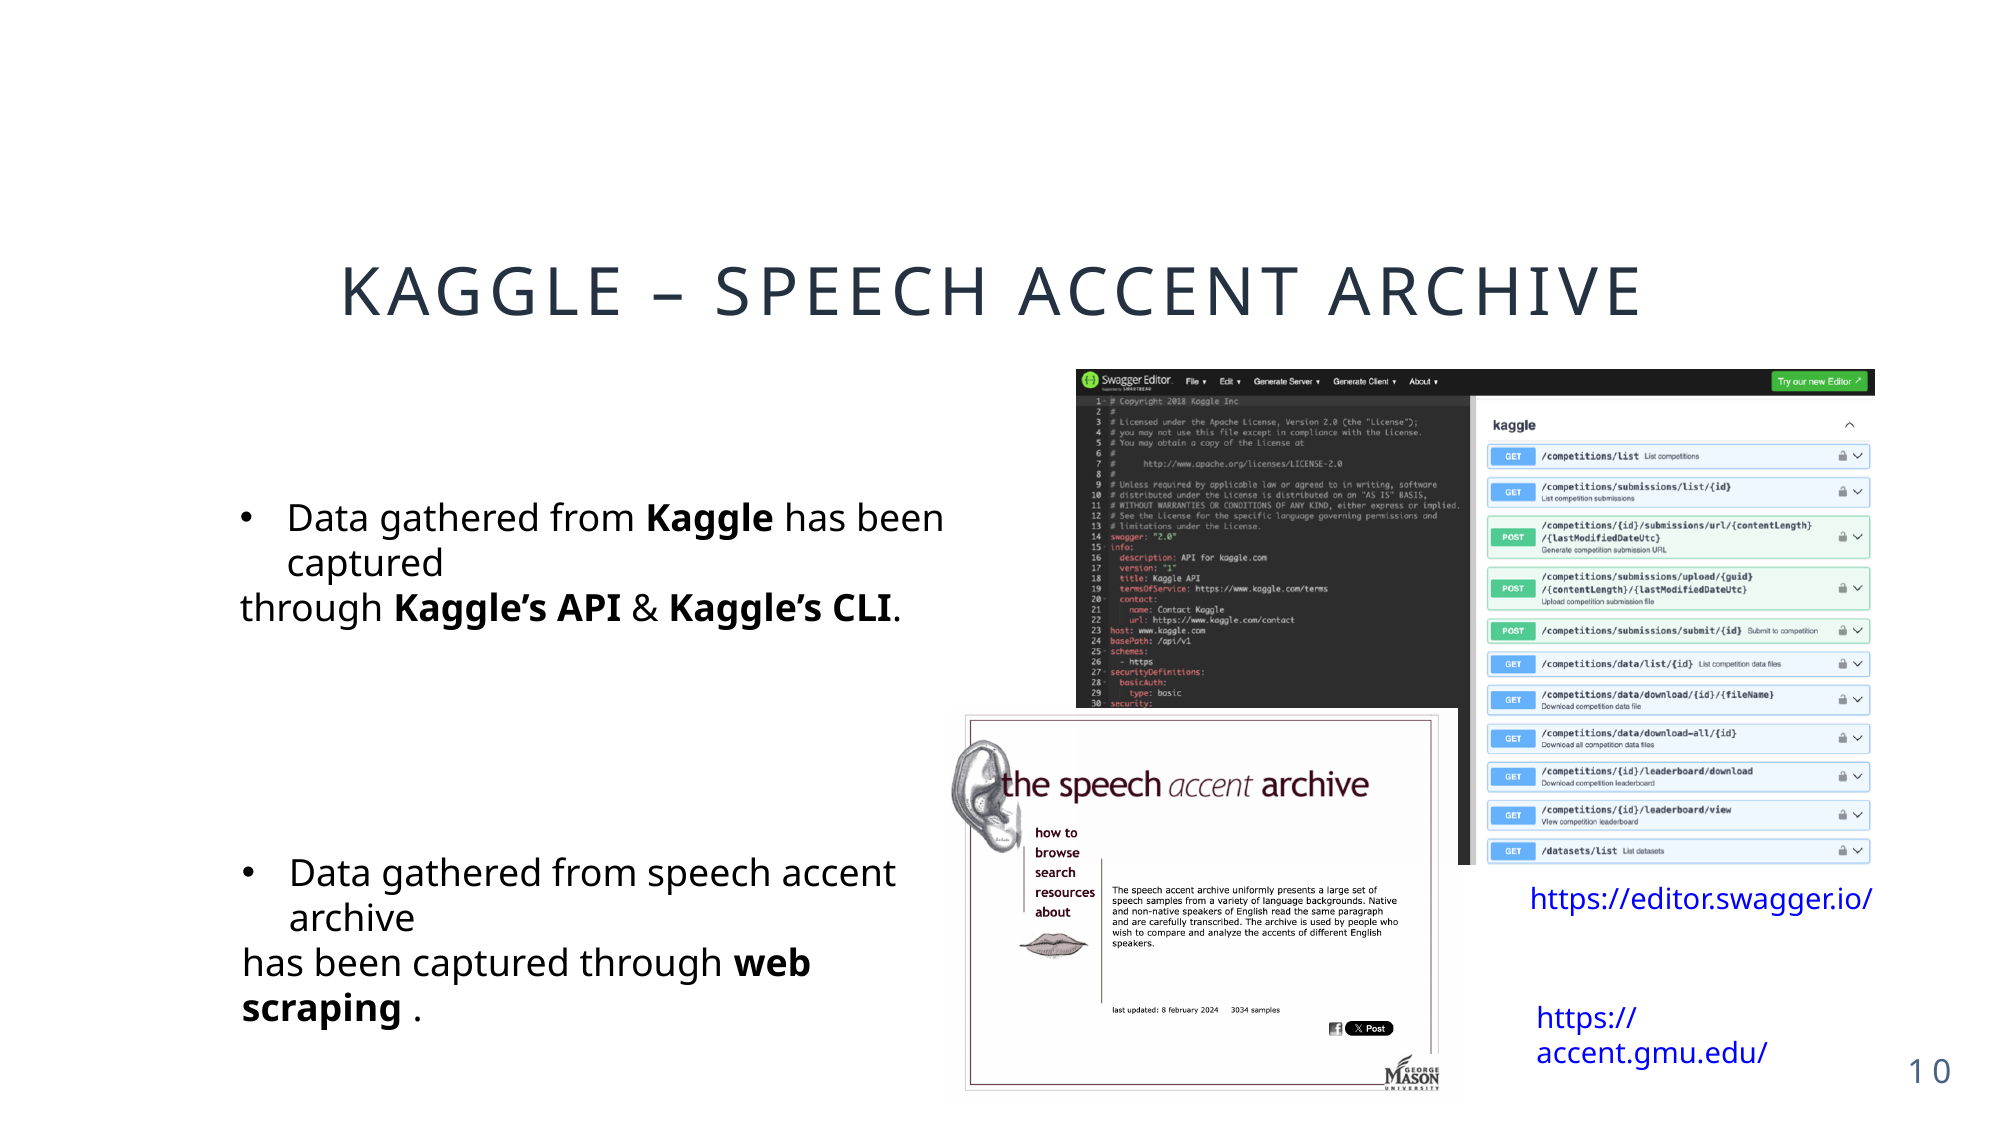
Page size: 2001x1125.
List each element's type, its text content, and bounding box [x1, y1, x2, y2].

text_box https://editor.swagger.io/ [1515, 872, 2000, 923]
slide_number 10 [1823, 1042, 1967, 1103]
picture [949, 366, 1875, 1103]
text_box Data gathered from speech accent archive has been captured through web scraping . [227, 842, 949, 1037]
text_box Data gathered from Kaggle has been captured through Kaggle’s API & Kaggle’s CLI. [225, 486, 1022, 682]
title Kaggle – Speech Accent archive [225, 112, 1782, 338]
text_box https://accent.gmu.edu/ [1521, 992, 1875, 1077]
